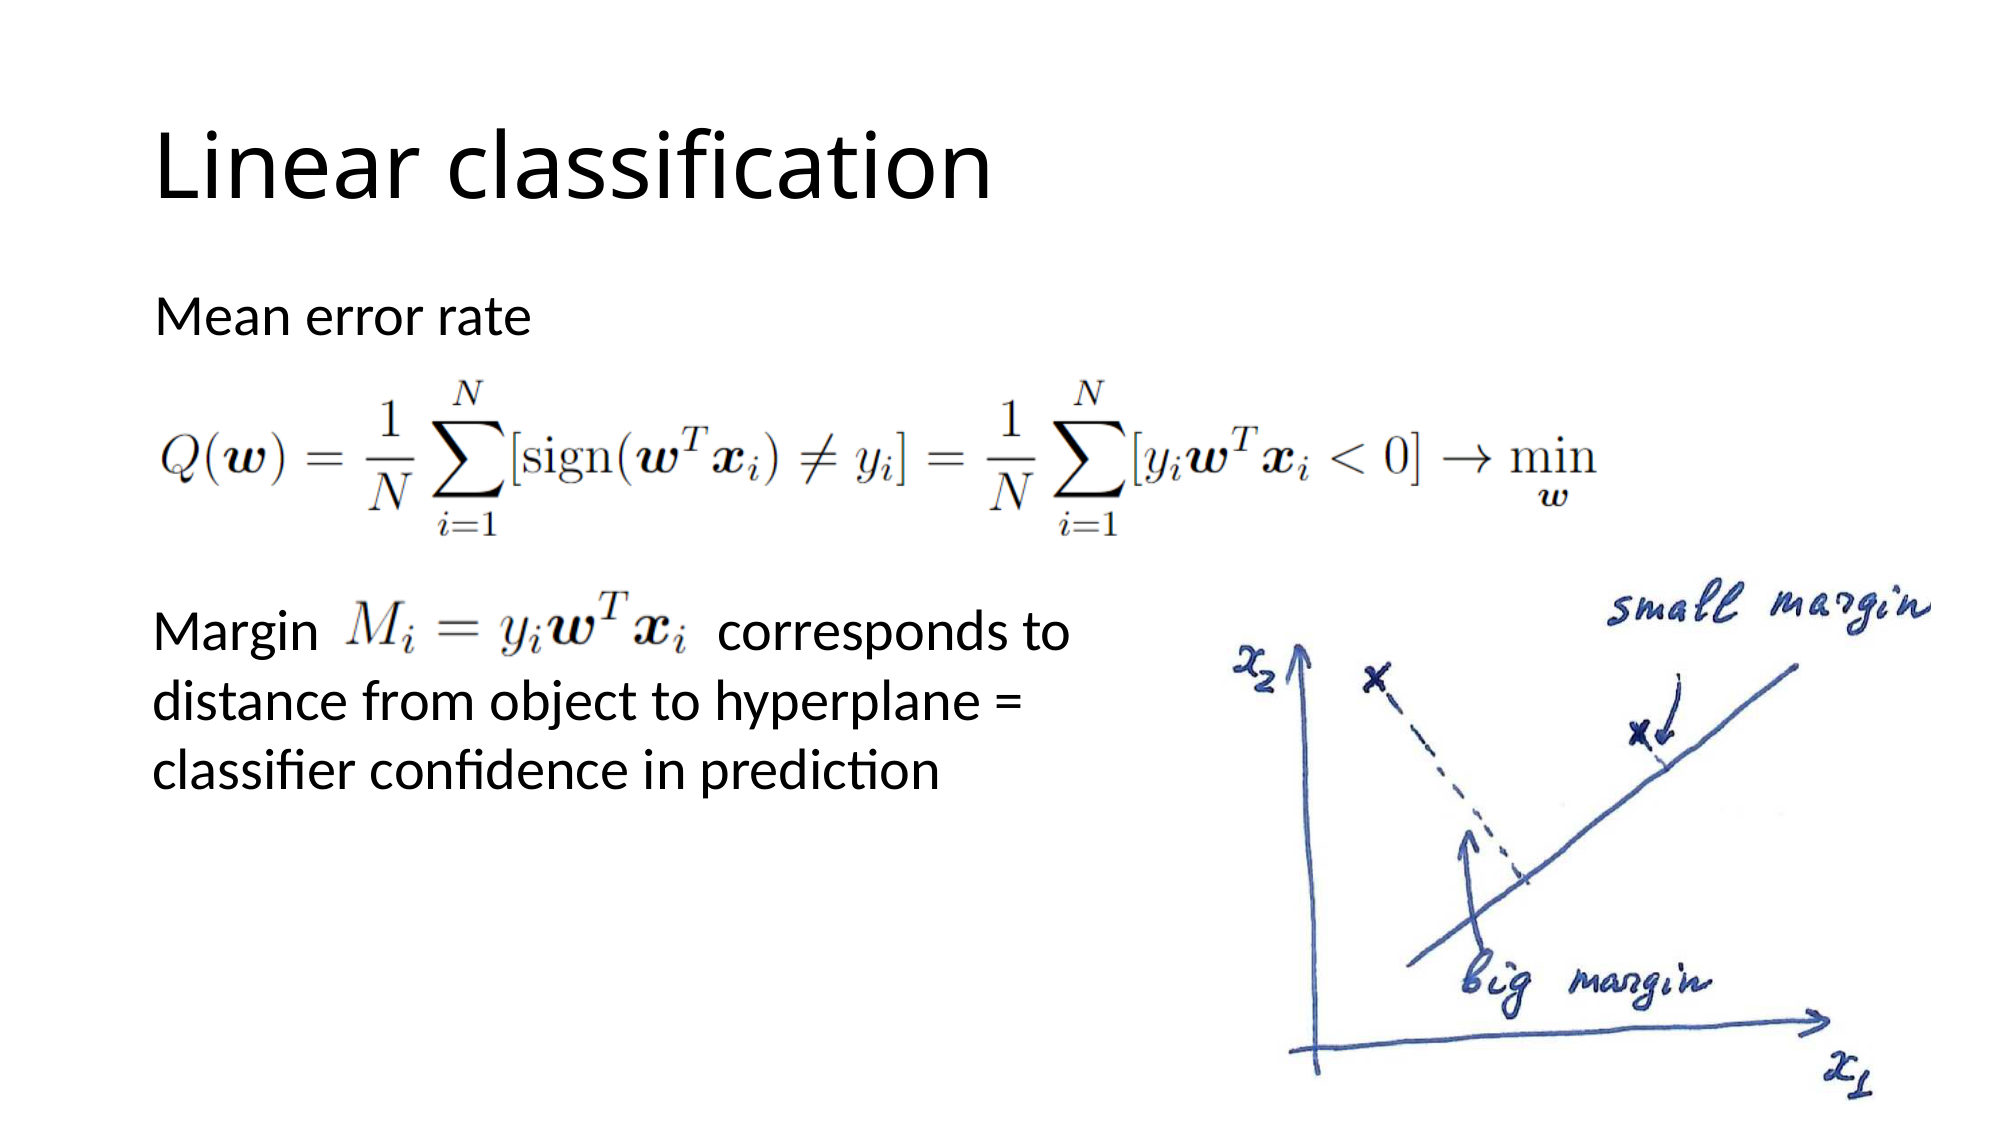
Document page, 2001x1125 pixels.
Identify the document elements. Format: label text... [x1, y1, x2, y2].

picture [339, 572, 696, 675]
text_box Margin corresponds to distance from object to hyperplane = classifier confidence in prediction [137, 584, 1118, 809]
title Linear classification [137, 59, 1863, 278]
picture [153, 369, 1609, 553]
text_box Mean error rate [139, 269, 547, 355]
picture [1222, 570, 1931, 1105]
